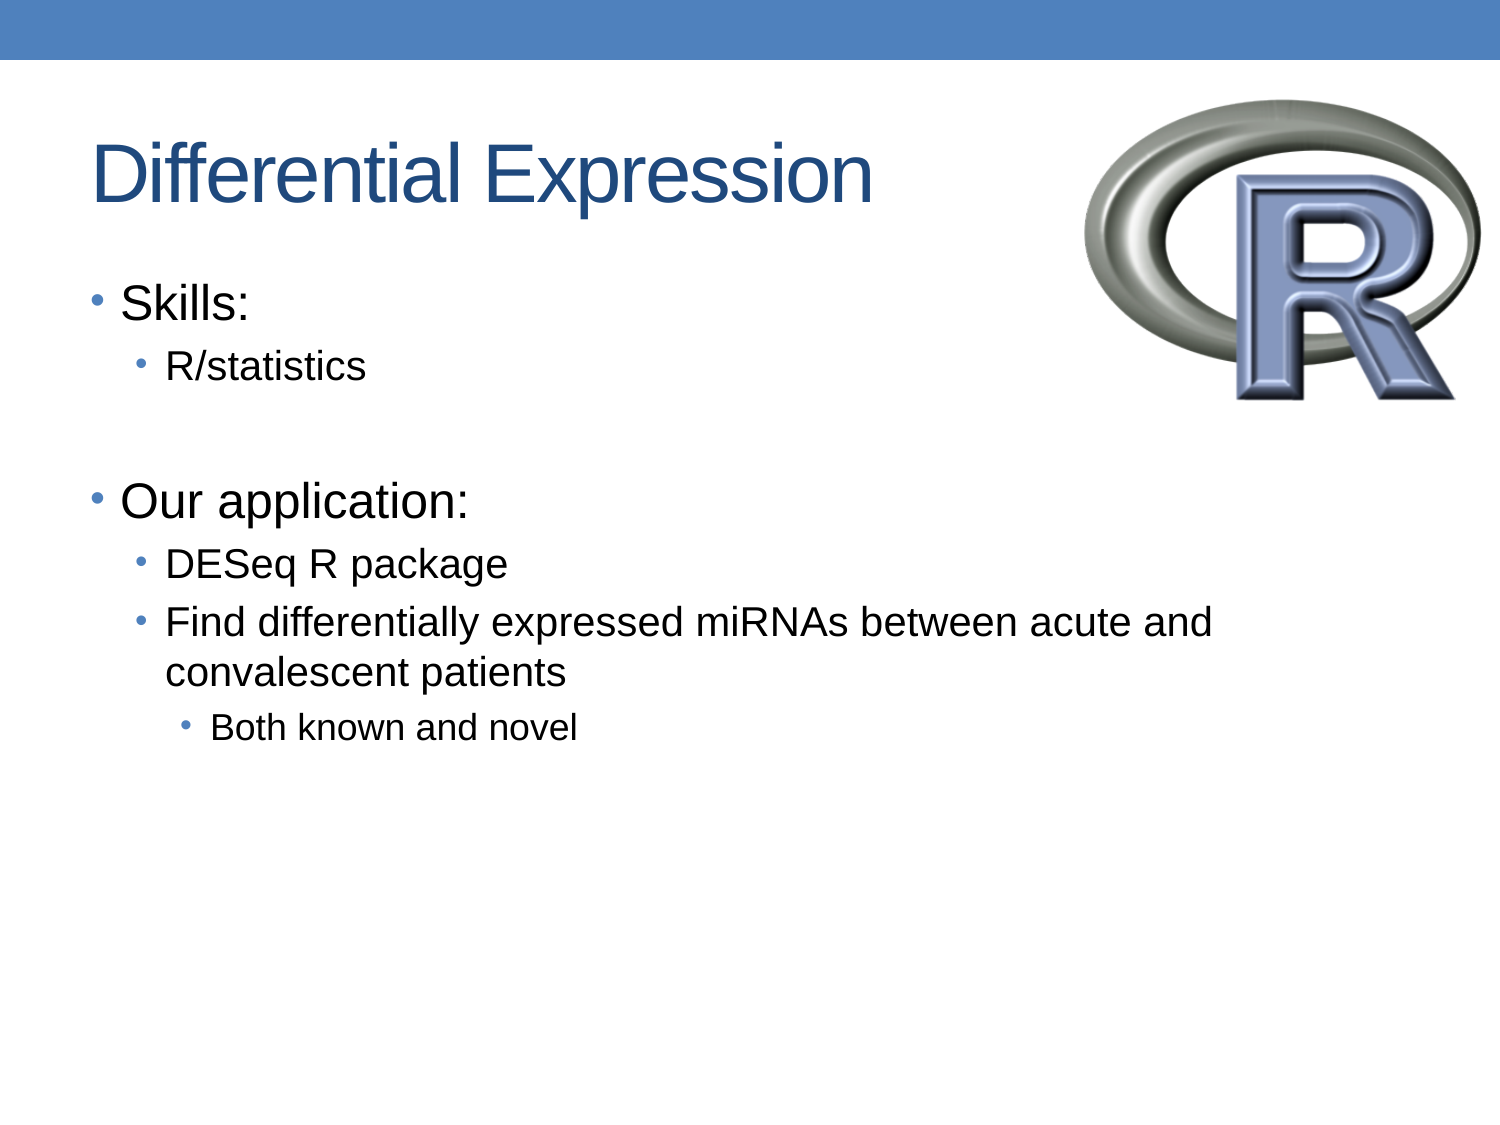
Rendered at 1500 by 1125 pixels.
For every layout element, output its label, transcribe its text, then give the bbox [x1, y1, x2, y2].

title Differential Expression [75, 87, 1425, 250]
picture [1083, 98, 1483, 402]
list Skills: R/statistics Our application: DESeq R package Find differentially expressed miRNAs between acute and convalescent patients Both known and novel [75, 262, 1425, 1063]
